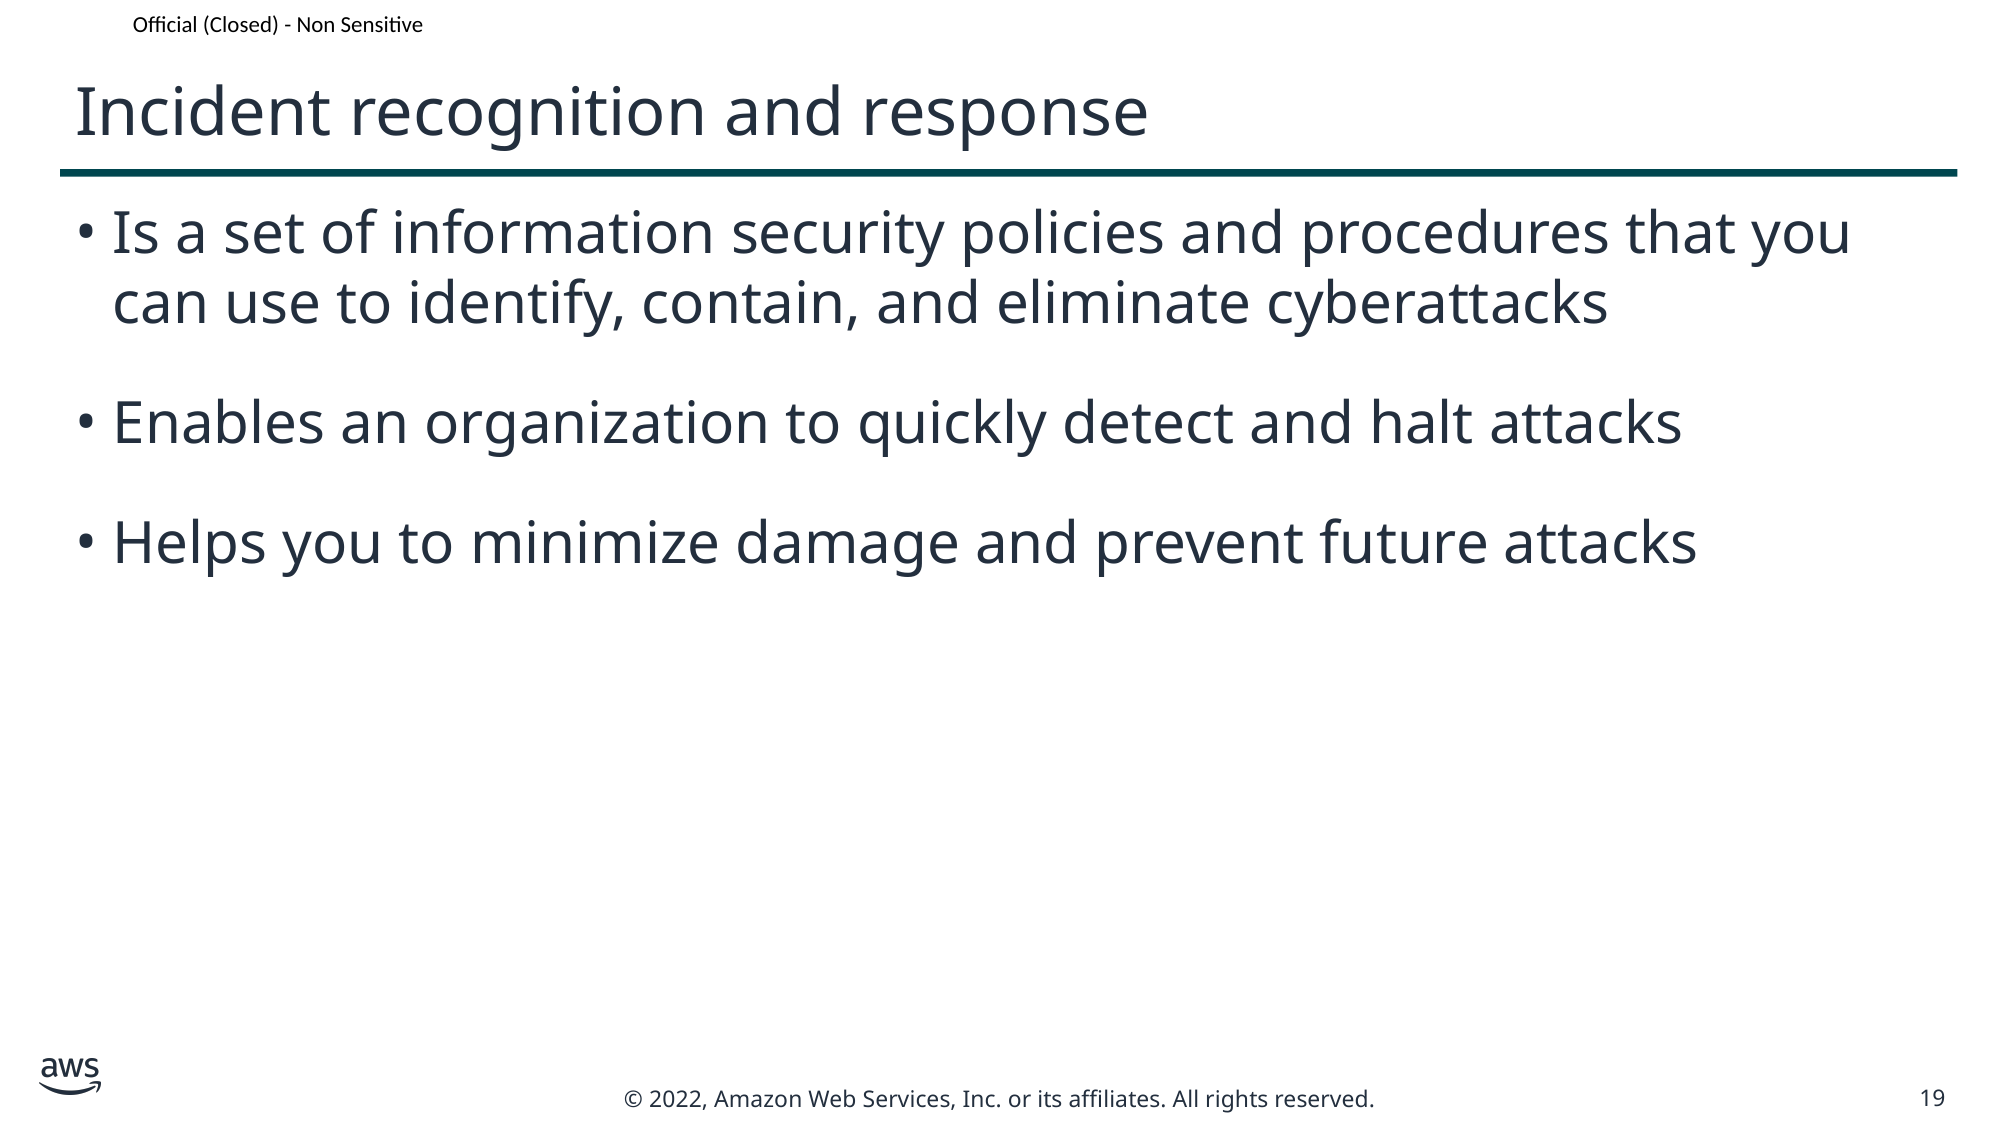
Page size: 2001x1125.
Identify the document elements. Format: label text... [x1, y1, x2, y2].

title Incident recognition and response [60, 49, 1958, 170]
picture [39, 1058, 101, 1095]
list Is a set of information security policies and procedures that you can use to identify, contain, and eliminate cyberattacks Enables an organization to quickly detect and halt attacks Helps you to minimize damage and prevent future attacks [60, 187, 1961, 1056]
slide_number 19 [1881, 1077, 1961, 1121]
